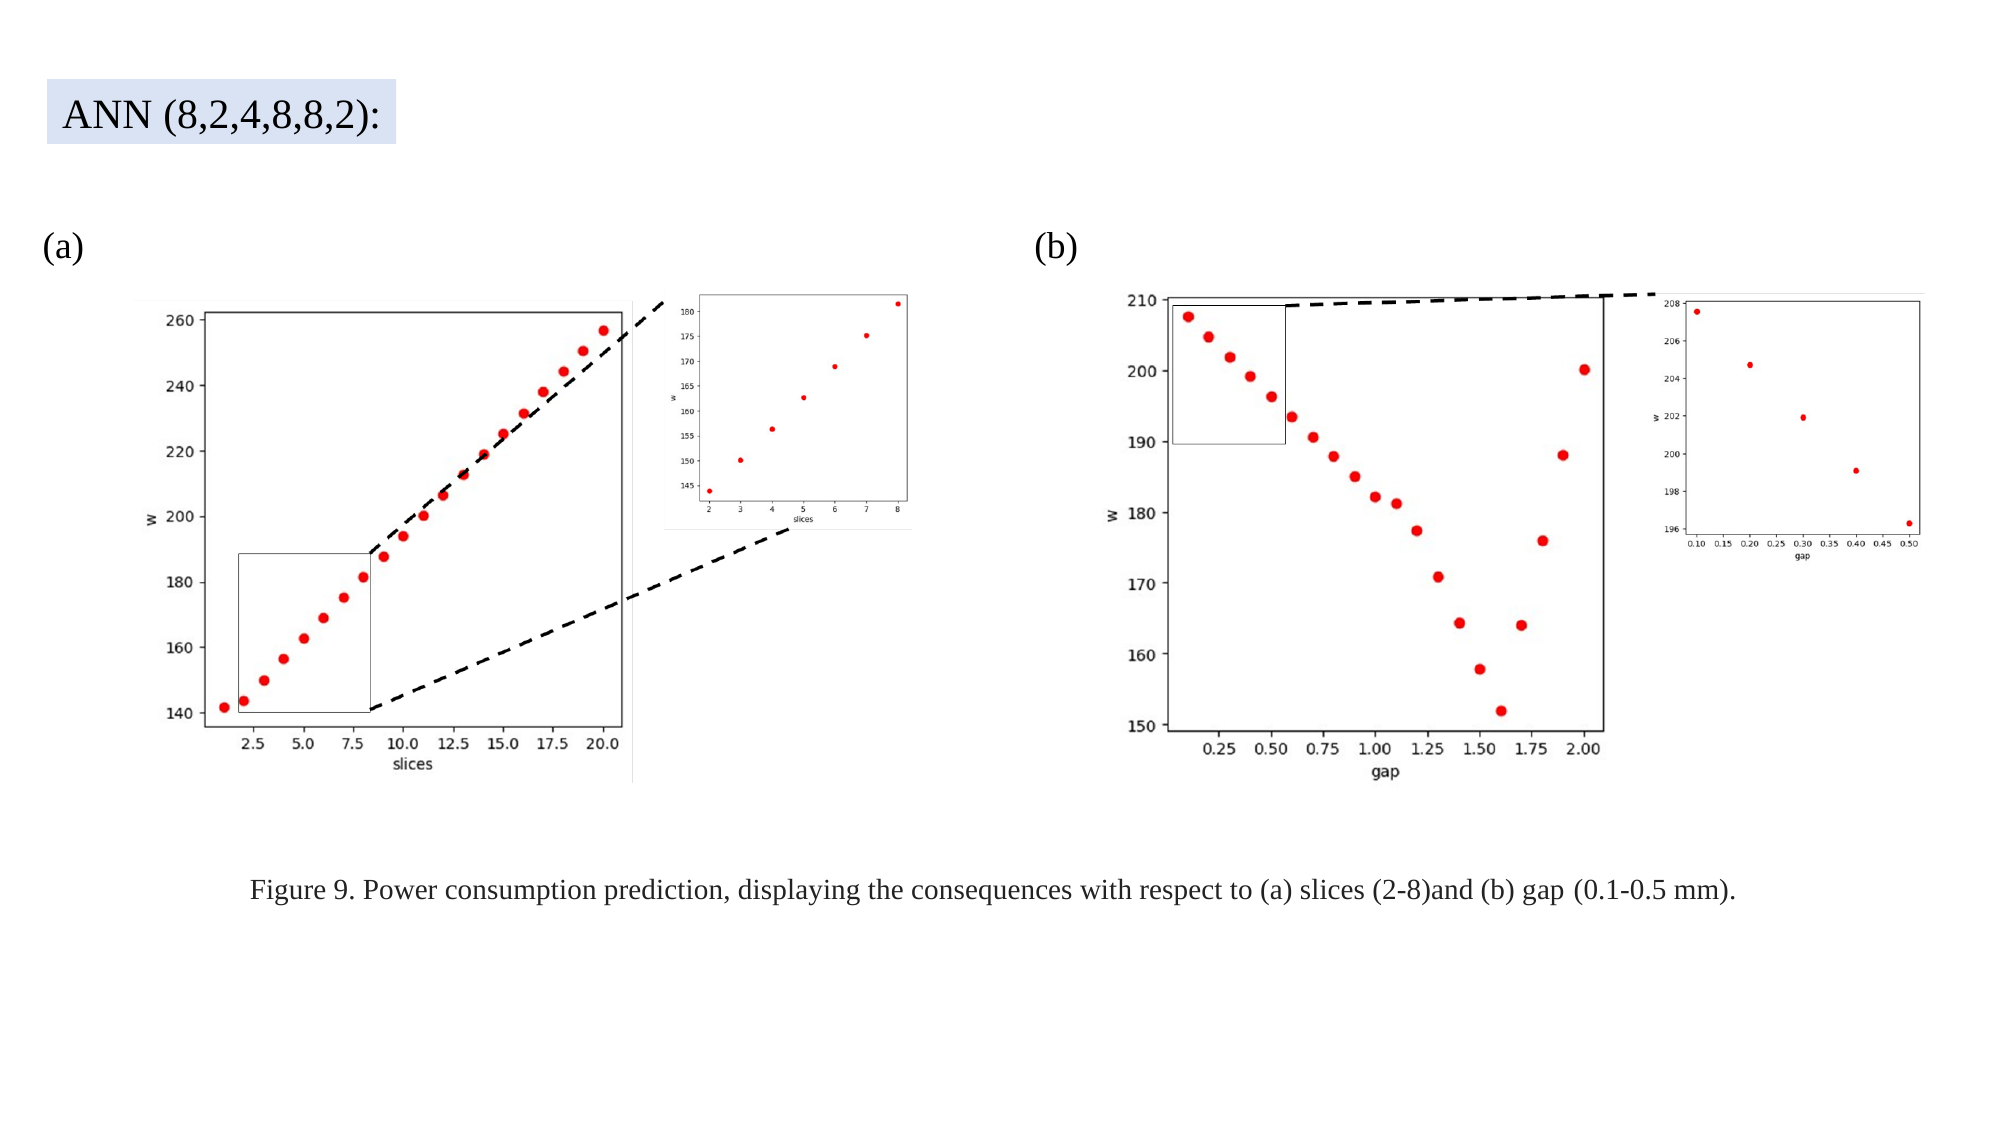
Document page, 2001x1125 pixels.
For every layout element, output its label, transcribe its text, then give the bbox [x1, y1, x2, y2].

picture [1093, 282, 1925, 790]
picture [133, 289, 912, 783]
text_box ANN (8,2,4,8,8,2): [47, 79, 397, 144]
text_box Figure 9. Power consumption prediction, displaying the consequences with respect to (a) slices (2-8)and (b) gap (0.1-0.5 mm). [235, 862, 1765, 913]
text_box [27, 213, 1094, 275]
